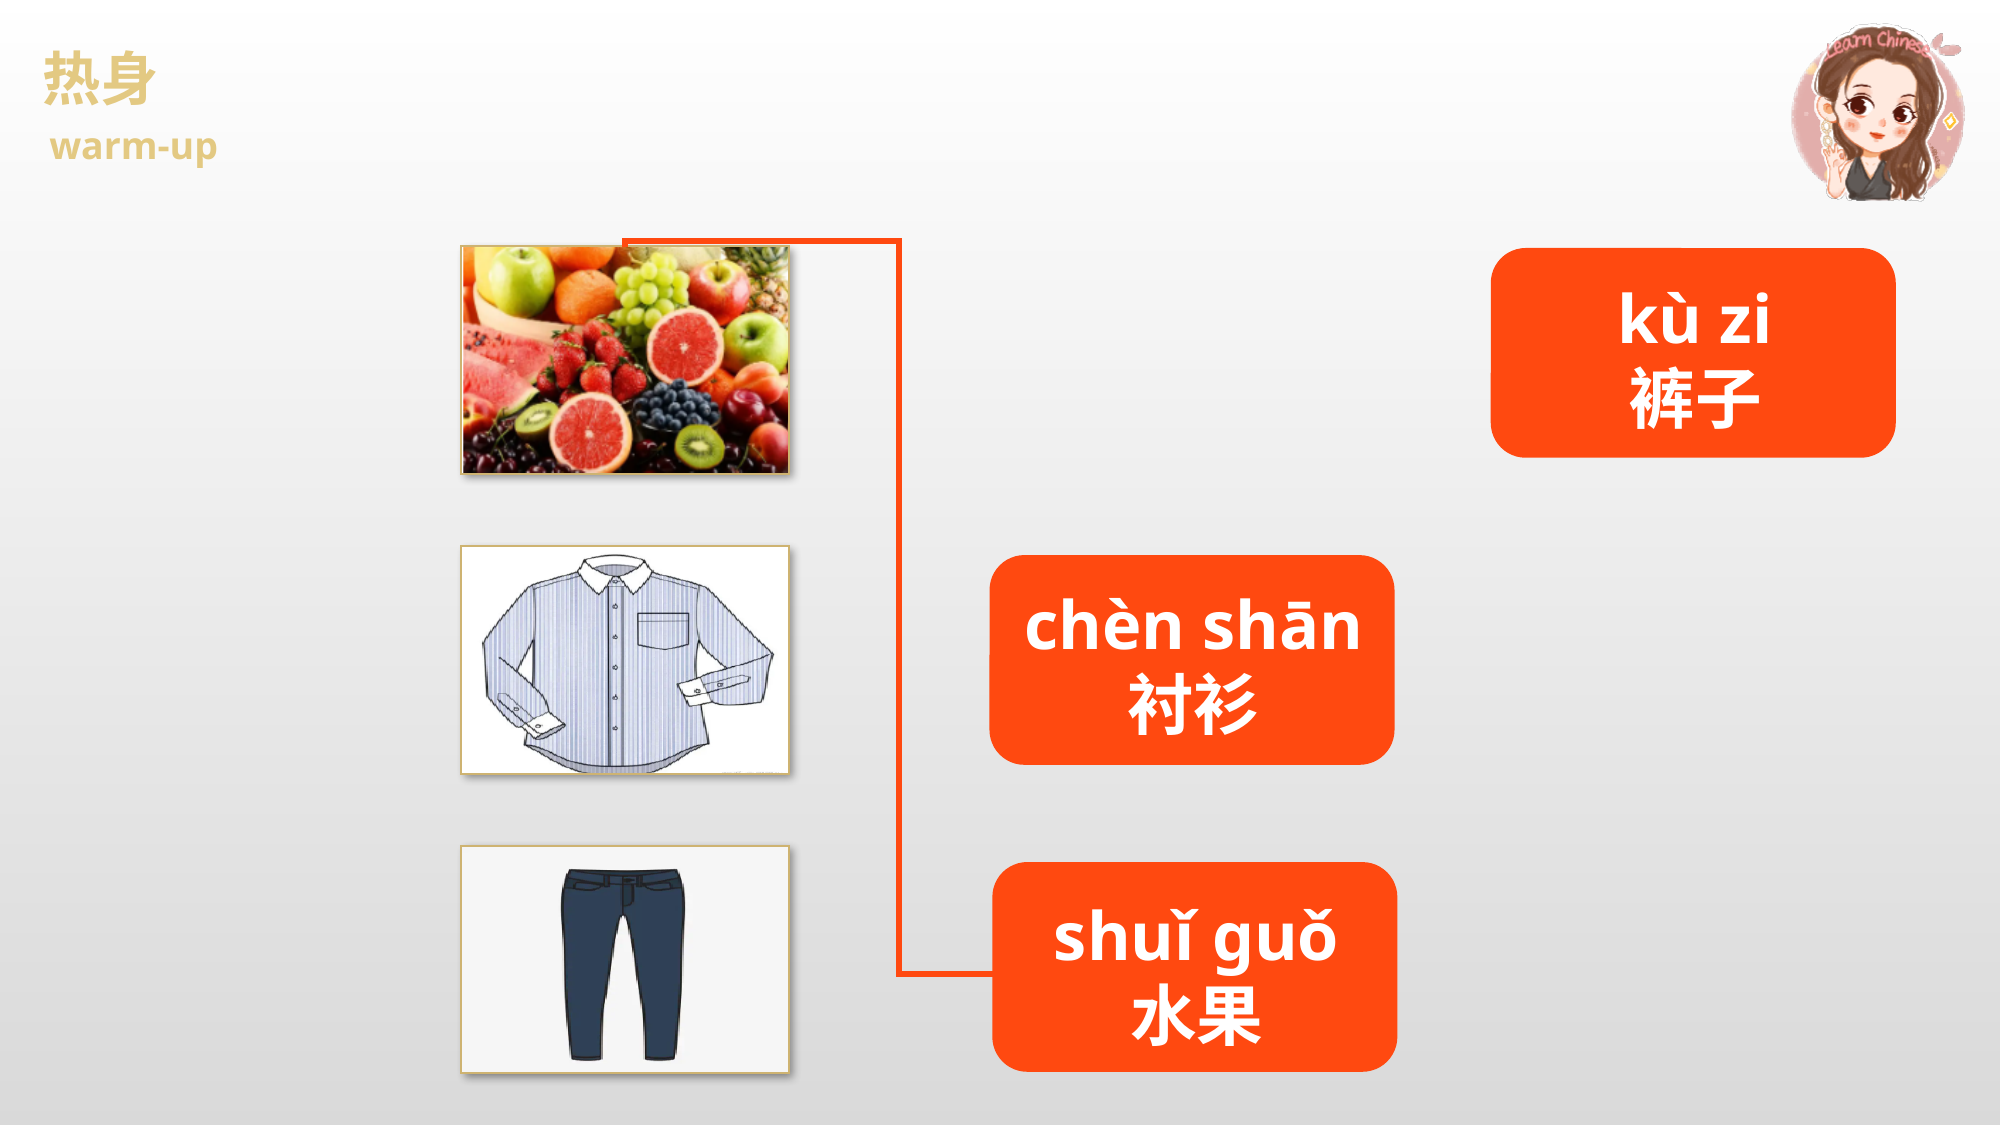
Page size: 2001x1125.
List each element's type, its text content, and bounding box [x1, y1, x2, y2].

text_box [1174, 555, 1396, 765]
picture [462, 846, 789, 1073]
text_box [446, 426, 1174, 797]
text_box warm-up [34, 115, 234, 175]
picture [1758, 0, 1998, 240]
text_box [992, 862, 1399, 1072]
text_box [1490, 247, 1897, 458]
picture [462, 247, 789, 426]
text_box 热身 [27, 35, 174, 120]
